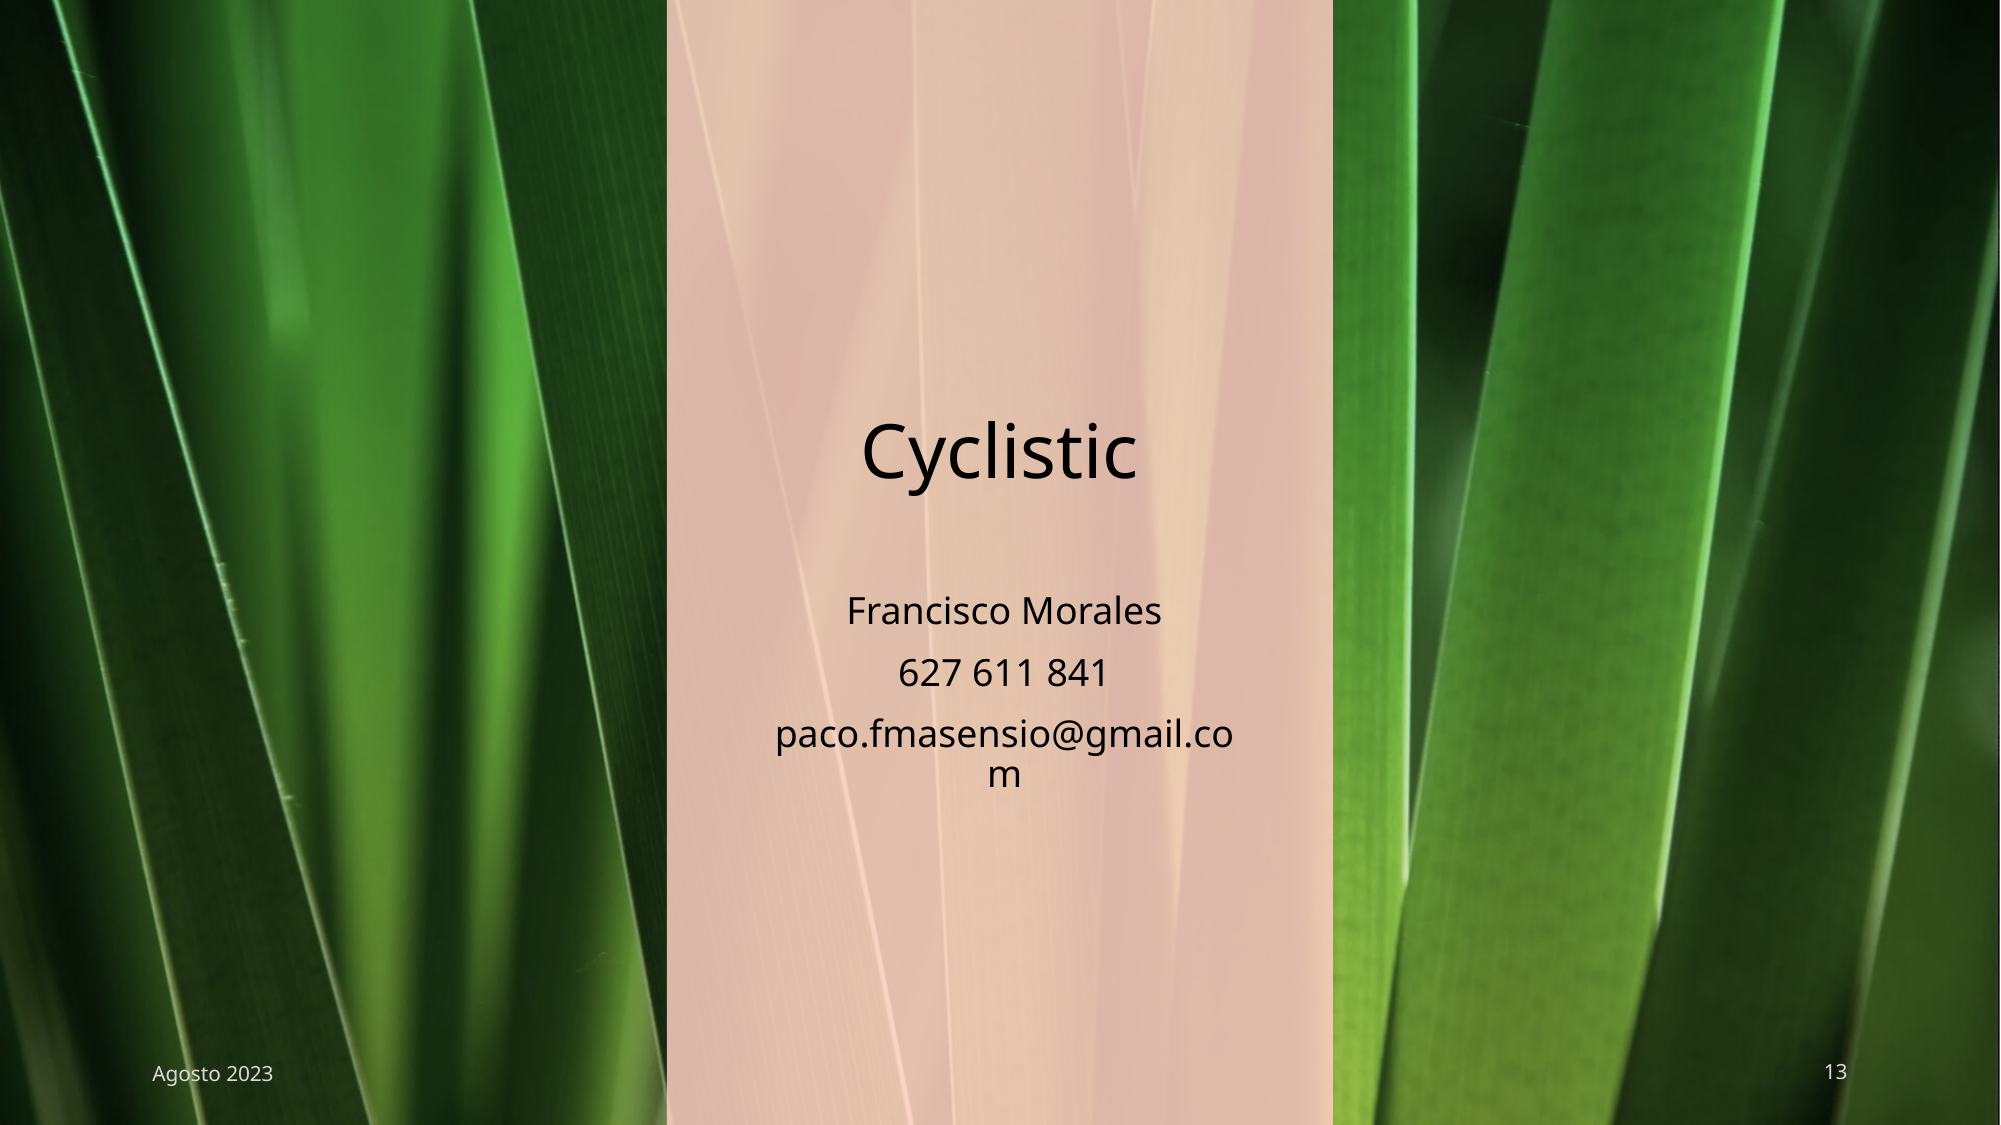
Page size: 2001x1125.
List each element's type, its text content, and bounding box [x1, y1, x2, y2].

slide_number Agosto 2023 [137, 1042, 588, 1103]
slide_number 13 [1412, 1042, 1863, 1103]
picture [1333, 0, 2000, 1125]
title Cyclistic [774, 401, 1225, 507]
list Francisco Morales​ 627 611 841 paco.fmasensio@gmail.com [748, 585, 1261, 1020]
picture [0, 0, 666, 1125]
